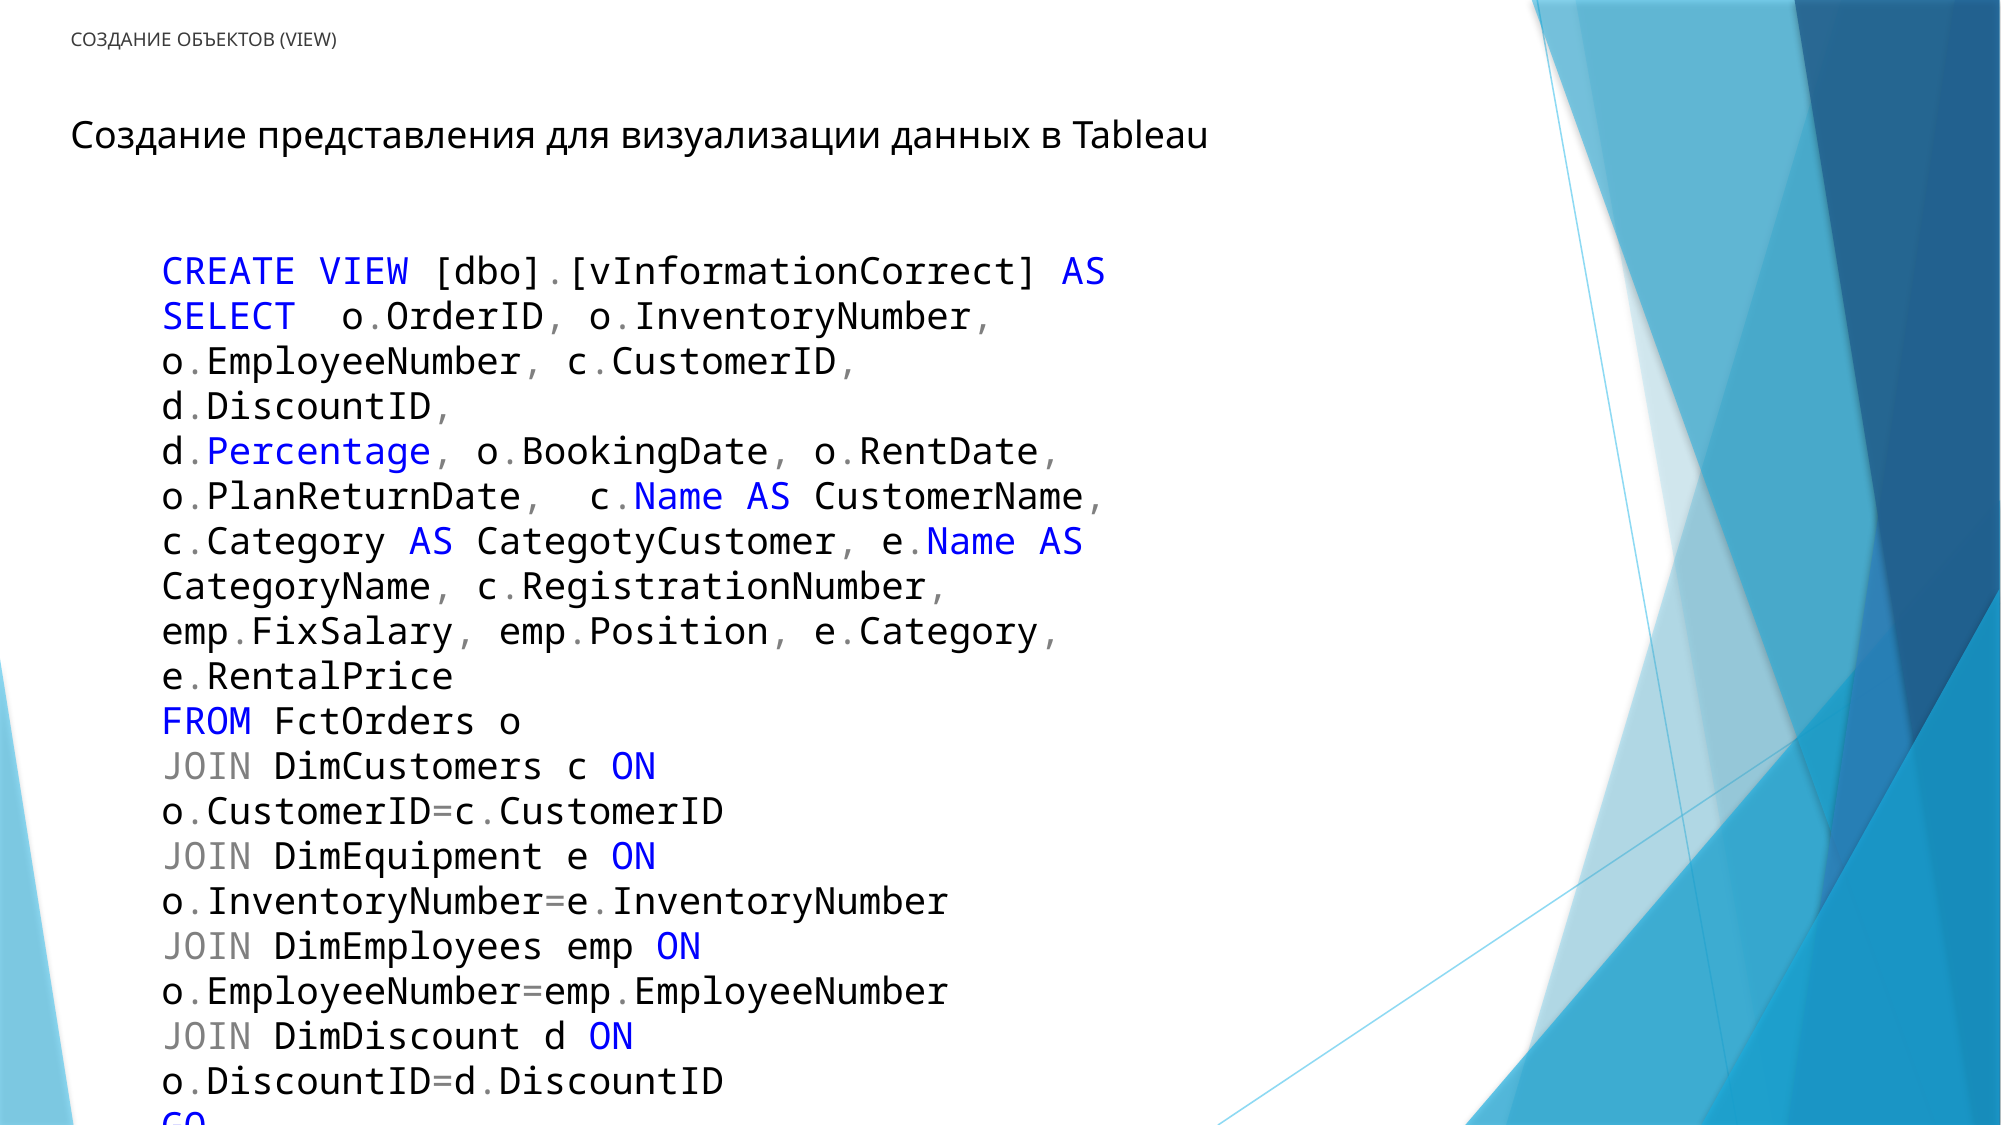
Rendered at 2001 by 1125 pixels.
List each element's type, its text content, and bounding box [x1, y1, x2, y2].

title СОЗДАНИЕ ОБЪЕКТОВ (VIEW) [55, 19, 1466, 103]
text_box CREATE VIEW [dbo].[vInformationCorrect] AS SELECT o.OrderID, o.InventoryNumber, o.EmployeeNumber, c.CustomerID, d.DiscountID, d.Percentage, o.BookingDate, o.RentDate, o.PlanReturnDate, c.Name AS CustomerName, c.Category AS CategotyCustomer, e.Name AS CategoryName, c.RegistrationNumber, emp.FixSalary, emp.Position, e.Category, e.RentalPrice FROM FctOrders o JOIN DimCustomers c ON o.CustomerID=c.CustomerID JOIN DimEquipment e ON o.InventoryNumber=e.InventoryNumber JOIN DimEmployees emp ON o.EmployeeNumber=emp.EmployeeNumber JOIN DimDiscount d ON o.DiscountID=d.DiscountID GO [146, 239, 1147, 1125]
text_box Создание представления для визуализации данных в Tableau [55, 103, 1530, 164]
